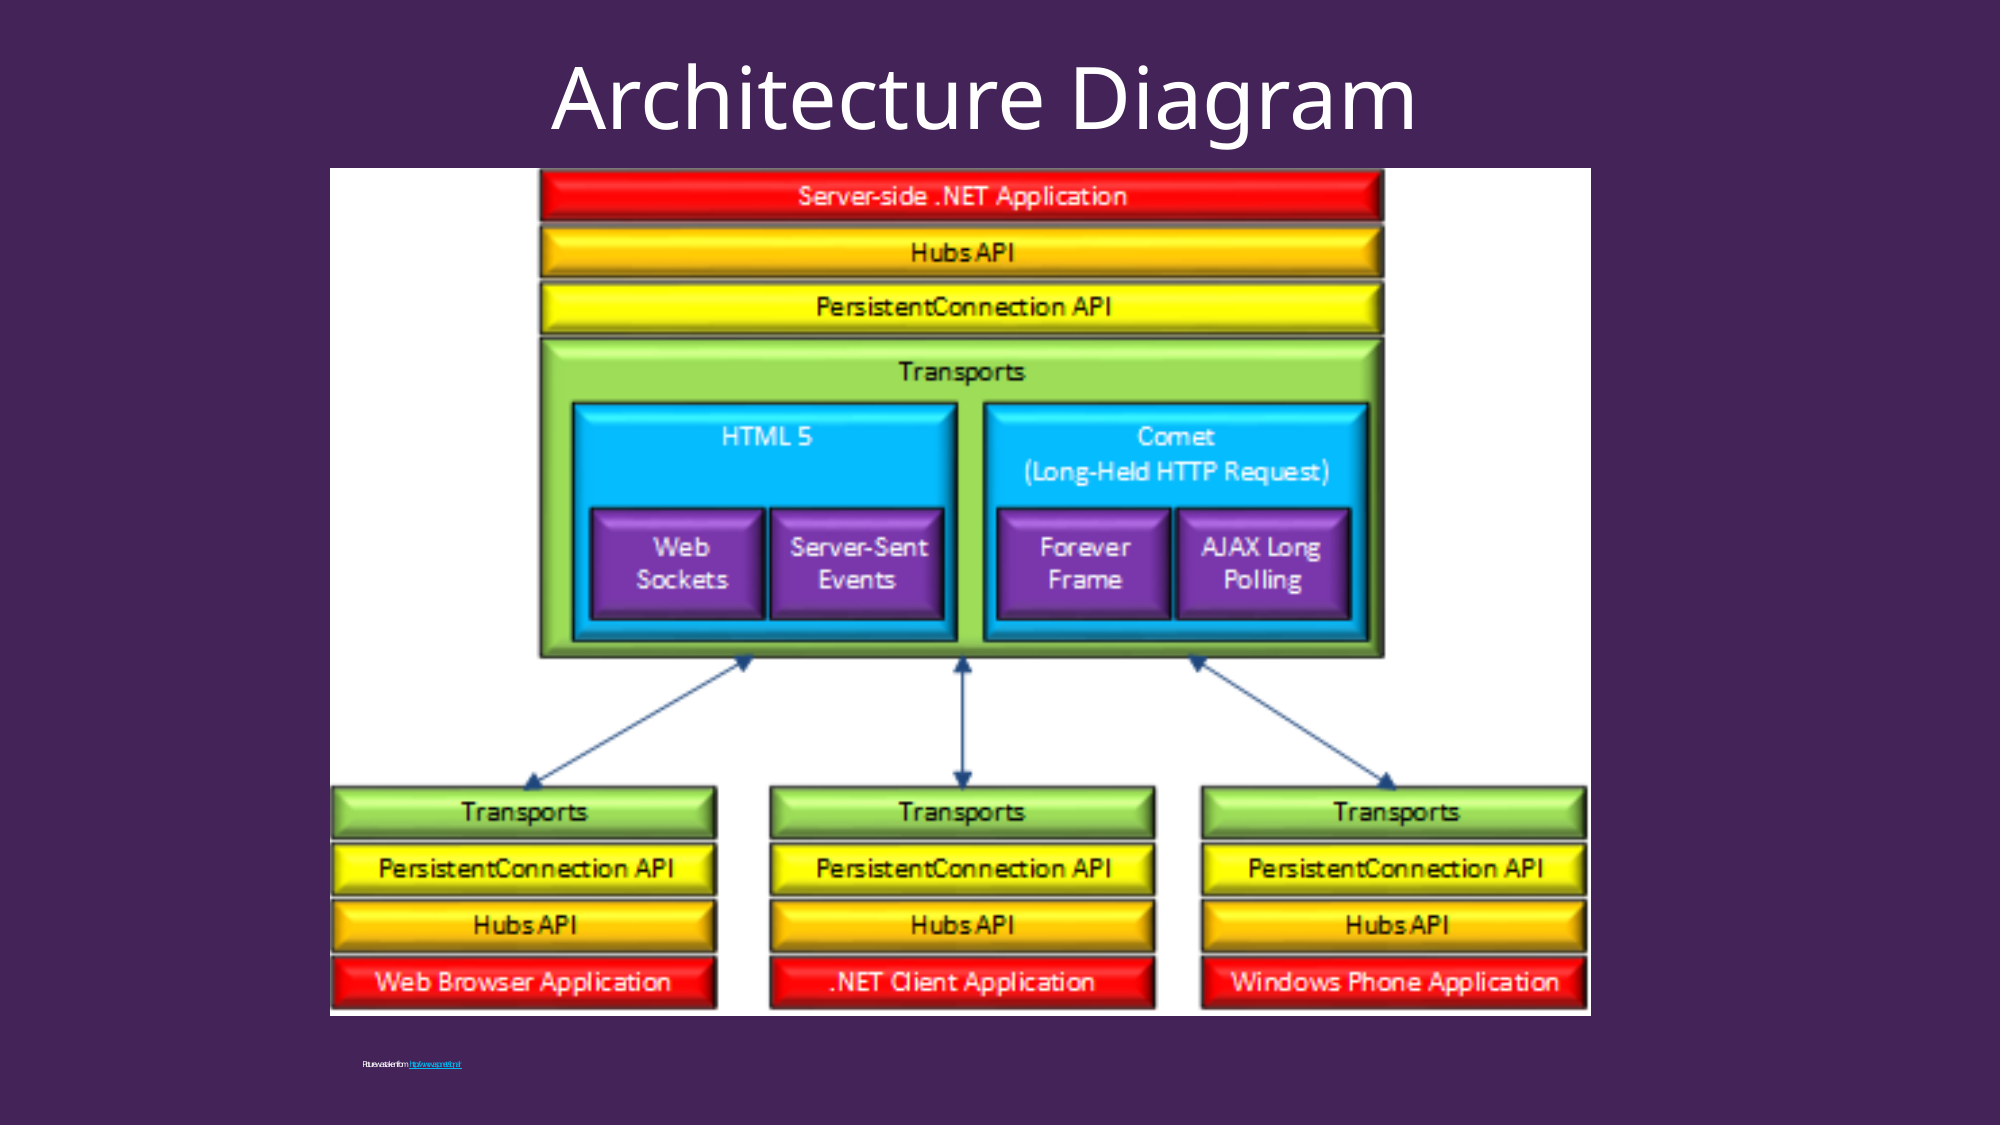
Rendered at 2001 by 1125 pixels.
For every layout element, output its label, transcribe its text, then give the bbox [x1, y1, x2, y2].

text_box Architecture Diagram [551, 30, 1437, 148]
title Picture was taken from http://www.asp.net/signalr [338, 1044, 1689, 1094]
picture [330, 167, 1591, 1016]
